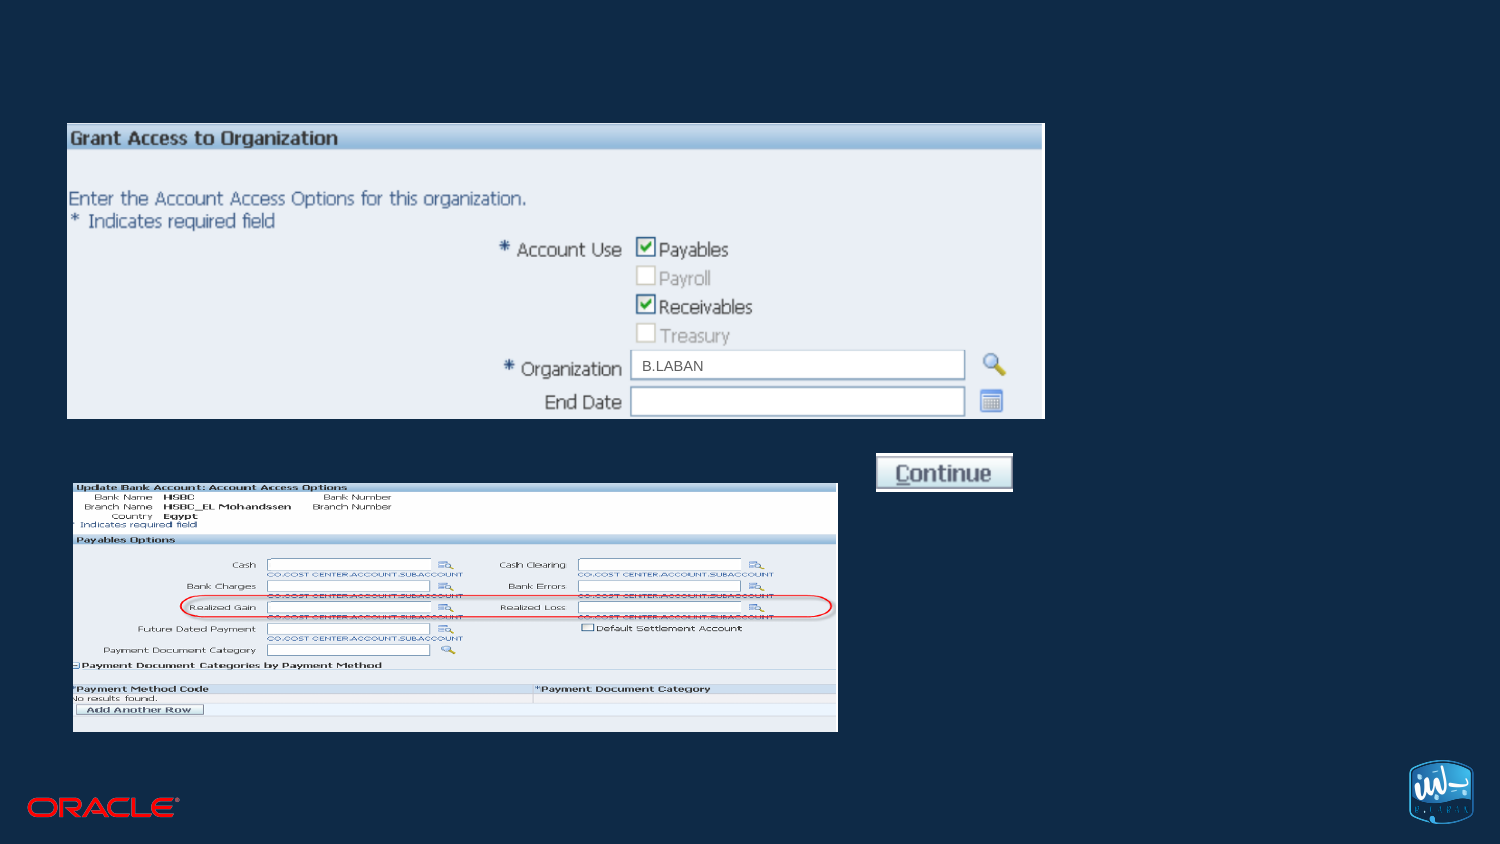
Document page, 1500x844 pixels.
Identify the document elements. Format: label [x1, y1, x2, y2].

picture [67, 123, 1045, 419]
picture [23, 788, 185, 827]
picture [1406, 757, 1477, 827]
picture [876, 453, 1014, 493]
picture [73, 483, 839, 732]
